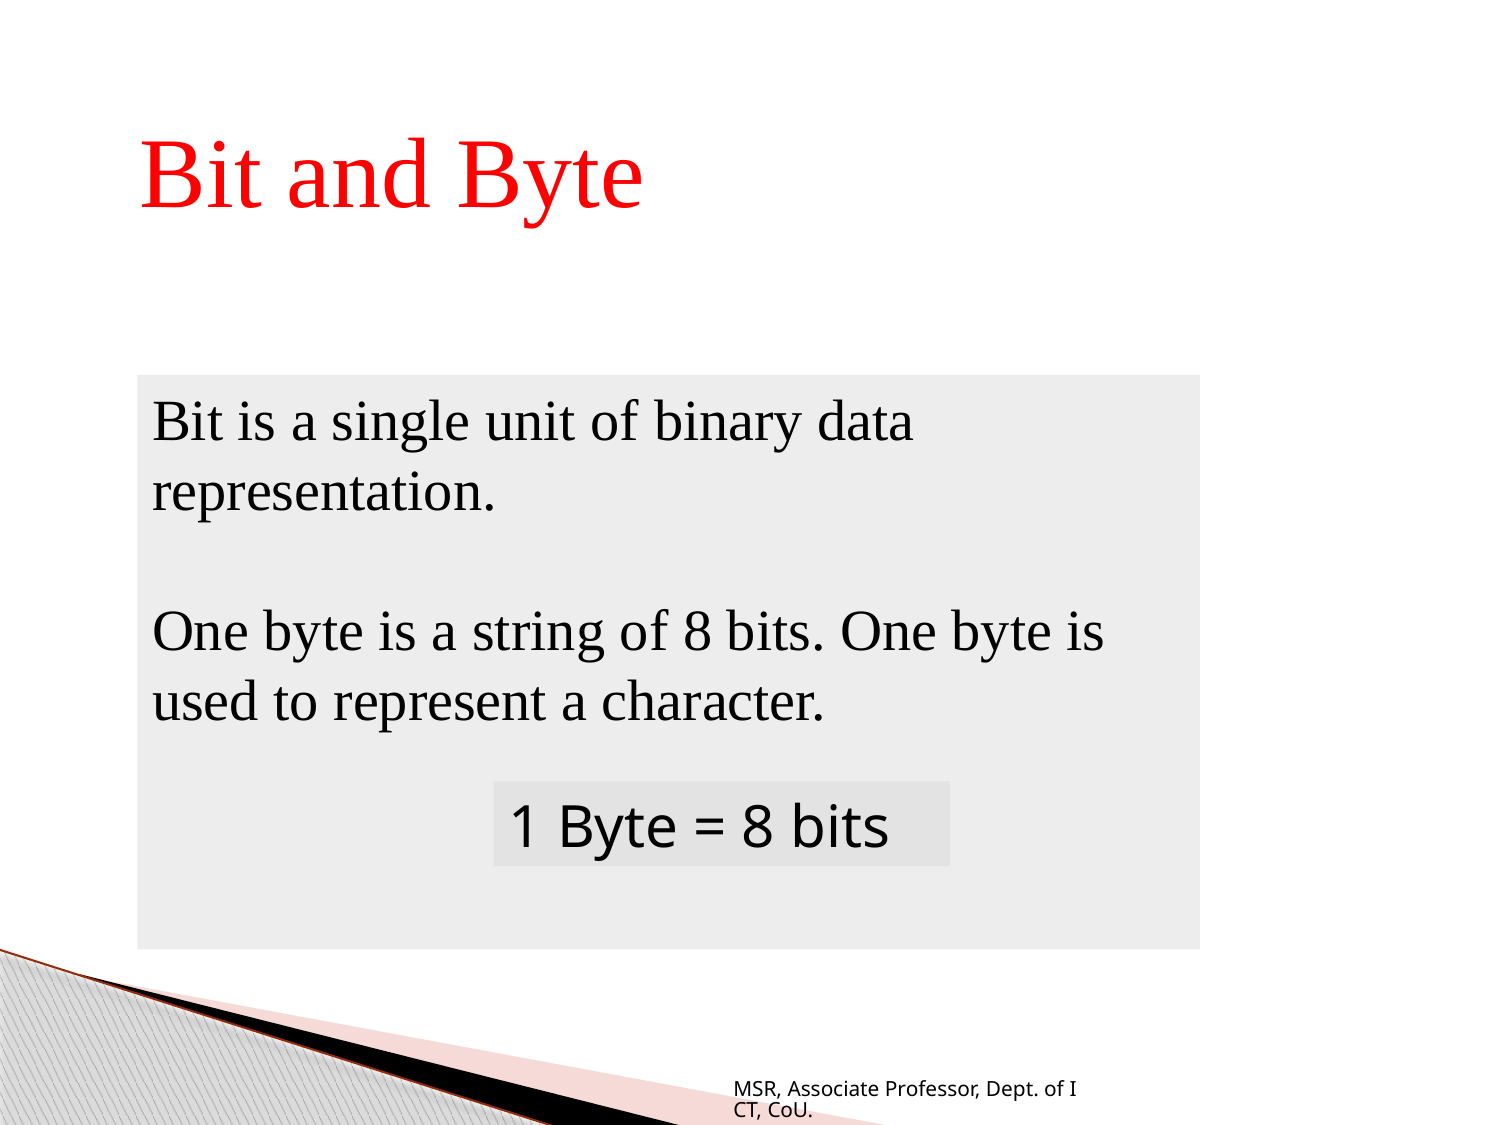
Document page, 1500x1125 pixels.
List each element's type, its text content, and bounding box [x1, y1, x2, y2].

text_box Bit and Byte [124, 99, 1330, 250]
text_box 1 Byte = 8 bits [493, 781, 950, 867]
text_box Bit is a single unit of binary data representation. One byte is a string of 8 bits. One byte is used to represent a character. [137, 374, 1200, 950]
footer MSR, Associate Professor, Dept. of ICT, CoU. [718, 1051, 1105, 1112]
